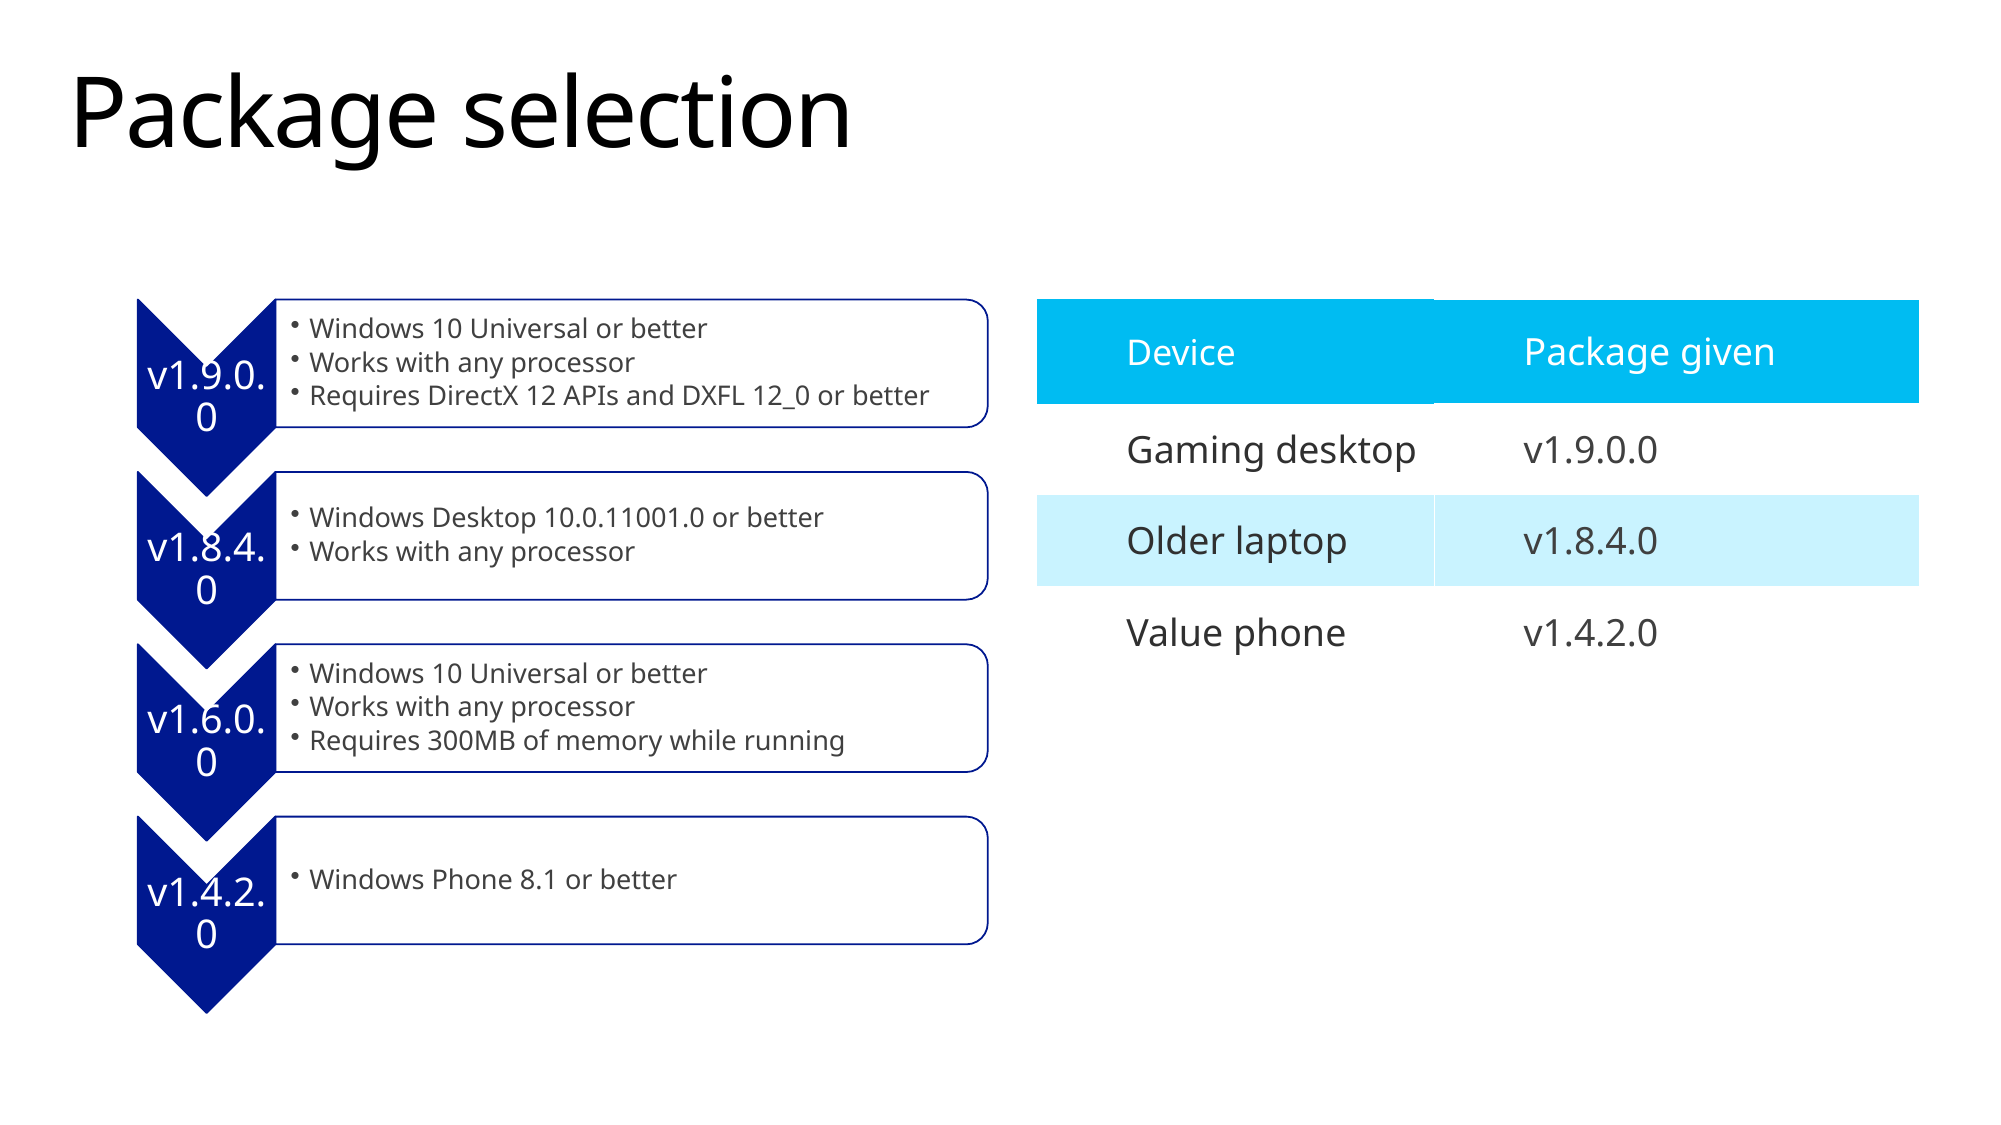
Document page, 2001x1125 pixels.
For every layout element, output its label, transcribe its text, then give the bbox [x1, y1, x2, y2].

table_cell v1.4.2.0 [1435, 587, 1919, 677]
table_cell v1.8.4.0 [1435, 495, 1919, 586]
table_cell Gaming desktop [1037, 404, 1434, 494]
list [137, 299, 988, 1014]
table_header Device [1037, 300, 1434, 403]
table_header Package given [1434, 300, 1919, 403]
table_cell Older laptop [1037, 495, 1434, 586]
table_cell v1.9.0.0 [1435, 403, 1919, 494]
title Package selection [44, 47, 1957, 196]
table_cell Value phone [1037, 587, 1434, 677]
